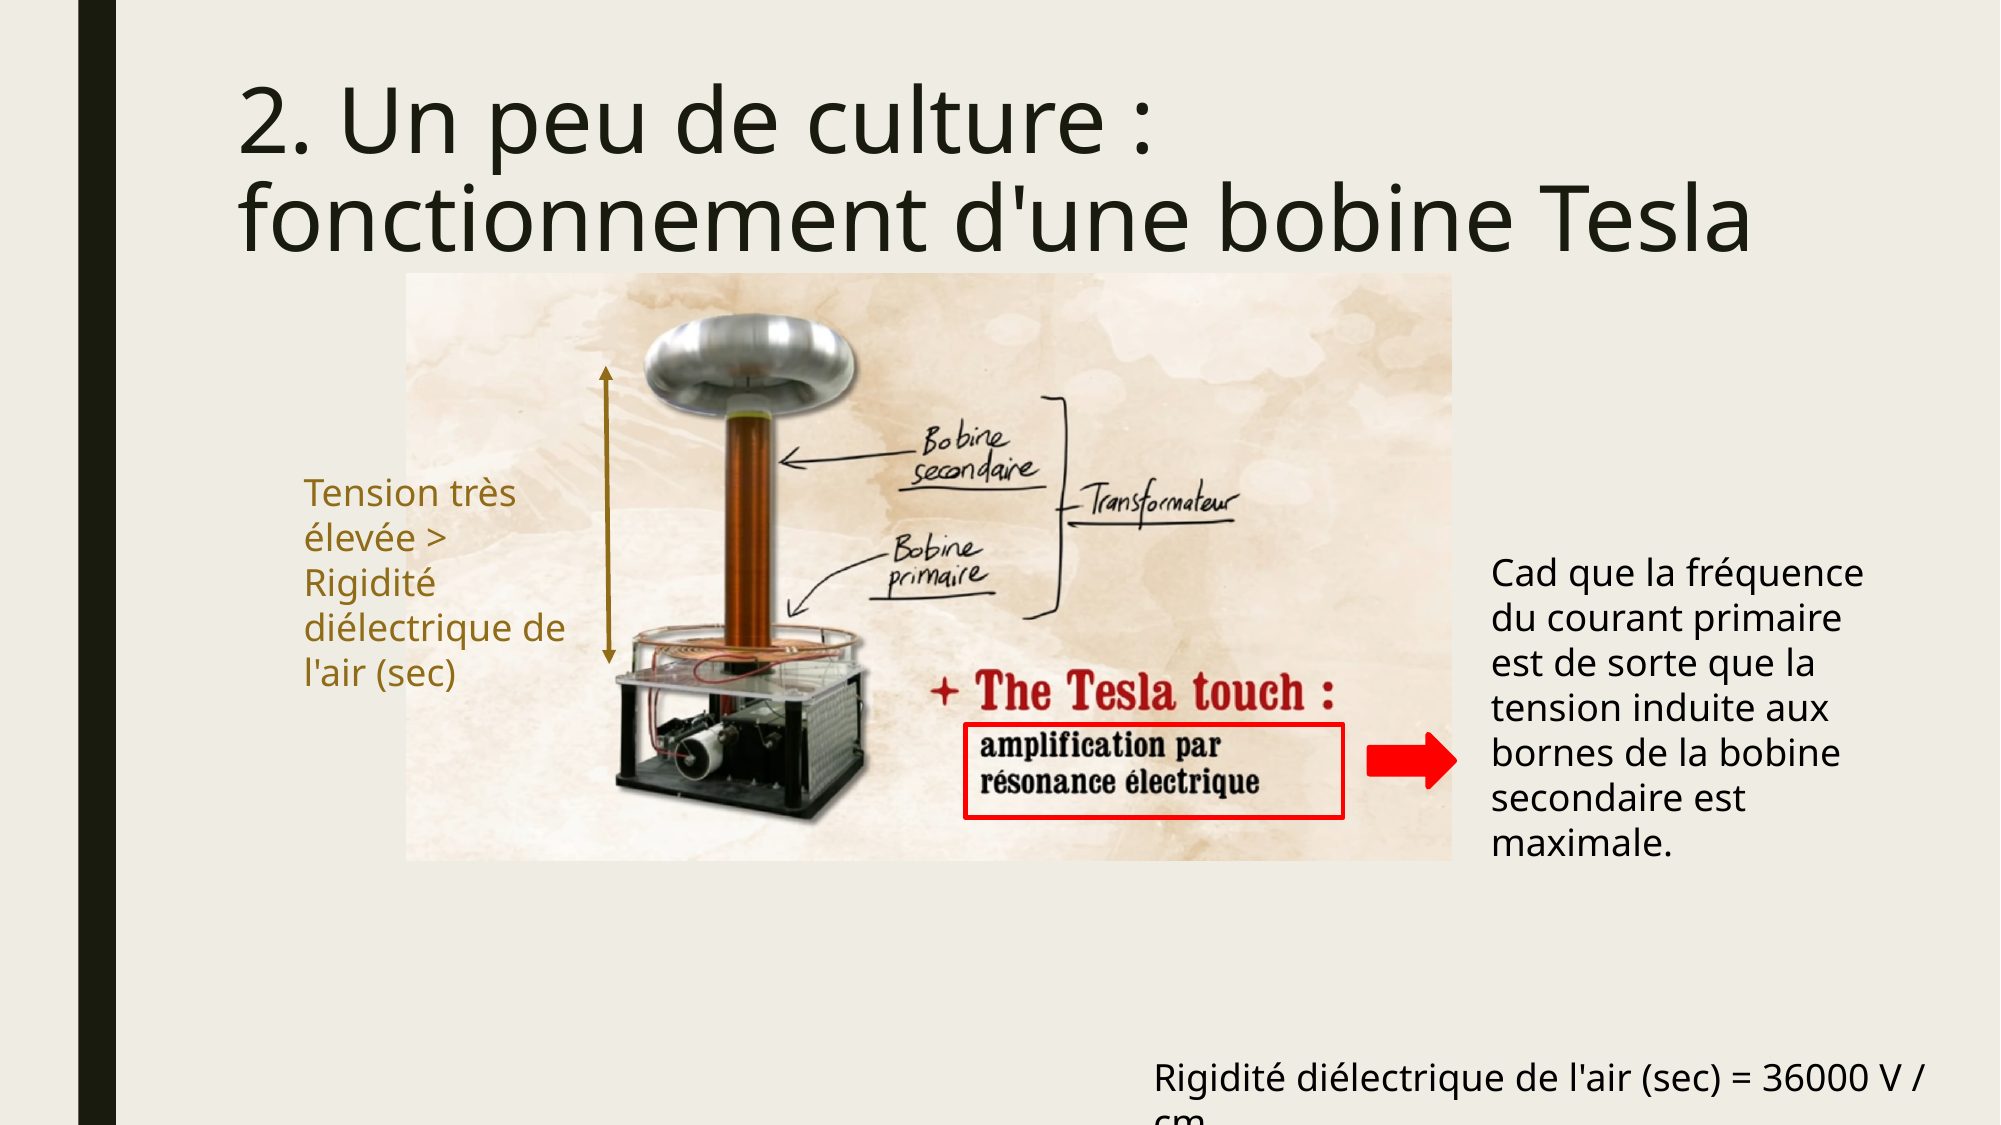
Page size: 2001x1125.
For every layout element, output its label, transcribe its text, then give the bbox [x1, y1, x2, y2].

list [406, 272, 1452, 861]
text_box [1452, 754, 1458, 767]
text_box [605, 365, 610, 664]
text_box Tension très élevée > Rigidité diélectrique de l'air (sec) [288, 461, 406, 702]
text_box Cad que la fréquence du courant primaire est de sorte que la tension induite aux bornes de la bobine secondaire est maximale. [1475, 541, 1886, 872]
title 2. Un peu de culture : fonctionnement d'une bobine Tesla [222, 67, 1797, 312]
text_box Rigidité diélectrique de l'air (sec) = 36000 V / cm [1138, 1046, 1972, 1125]
